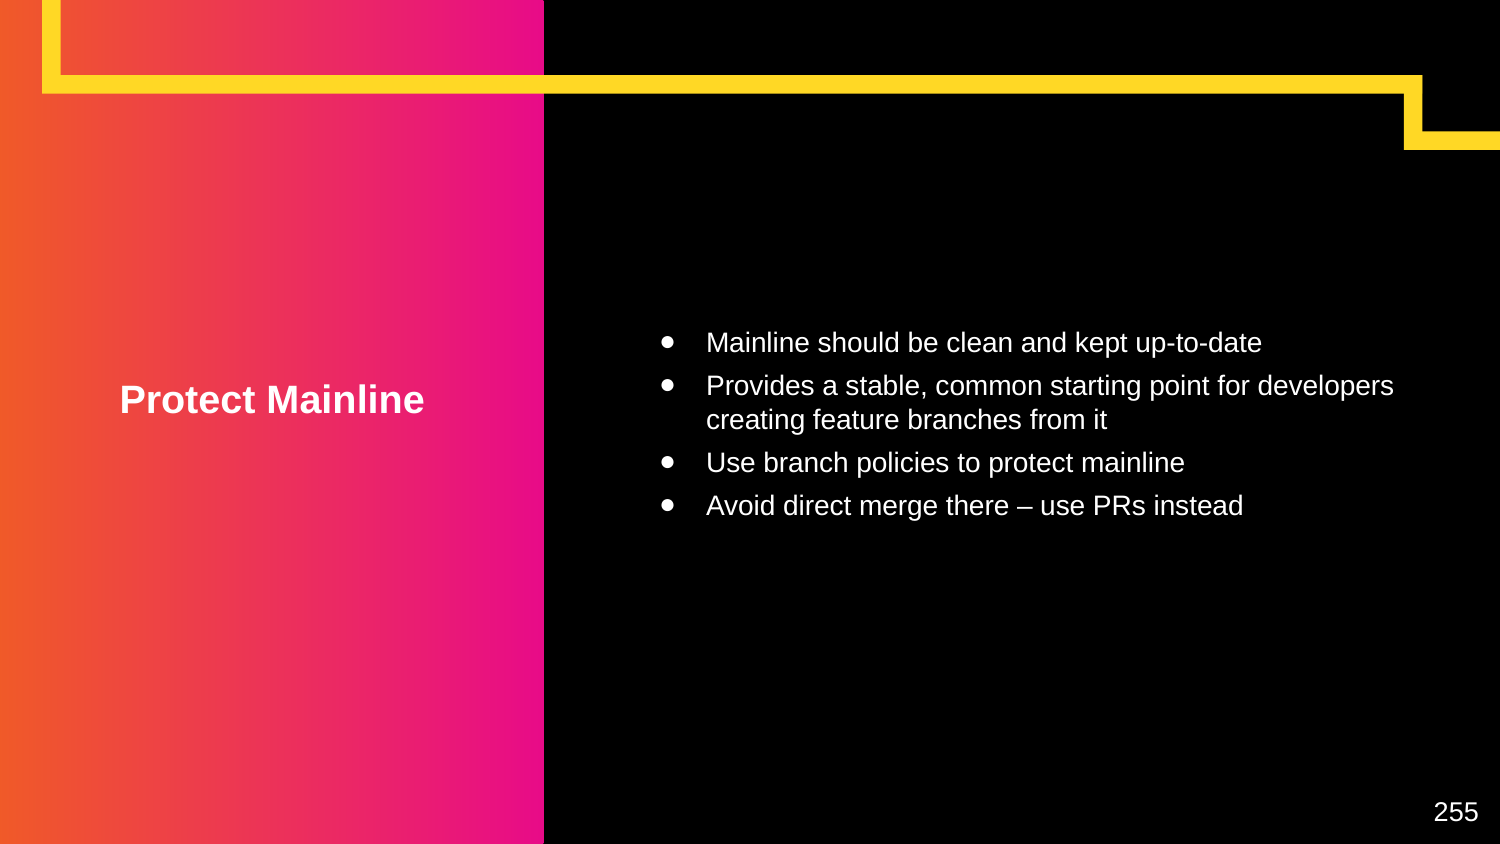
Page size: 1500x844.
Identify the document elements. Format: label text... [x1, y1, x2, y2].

title Protect Mainline [42, 343, 433, 430]
text_box Mainline should be clean and kept up-to-date Provides a stable, common starting point for developers creating feature branches from it Use branch policies to protect mainline Avoid direct merge there – use PRs instead [630, 316, 1462, 529]
slide_number ‹#› [1403, 779, 1494, 844]
